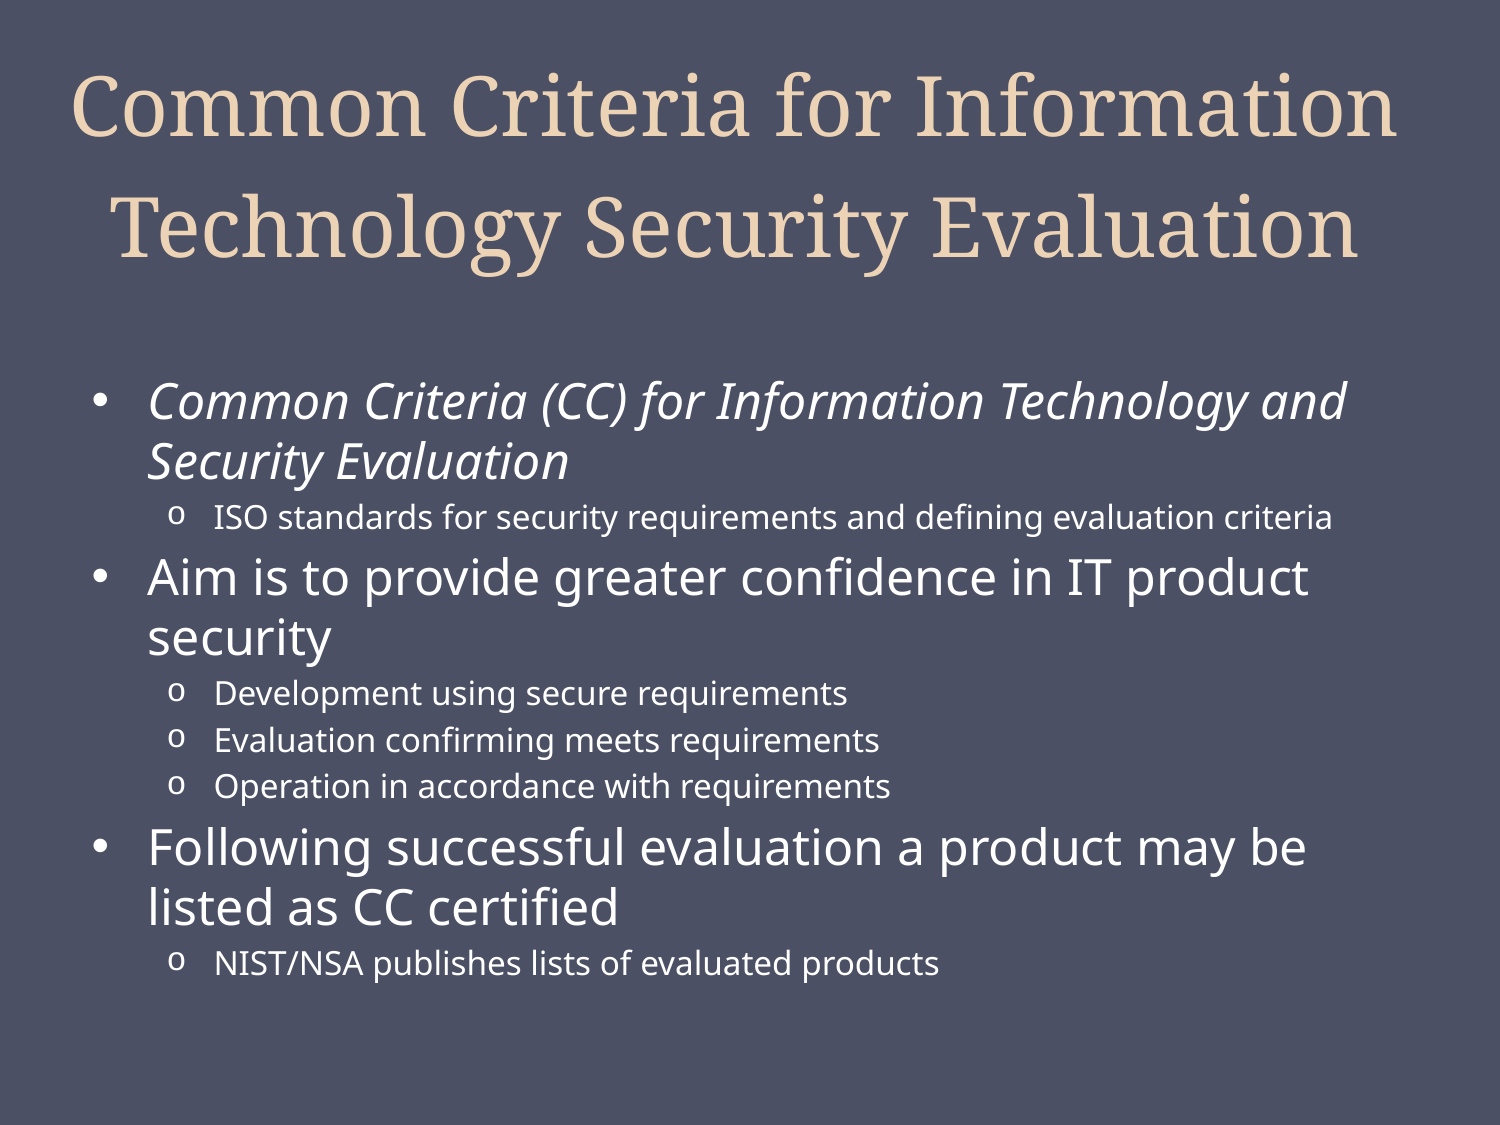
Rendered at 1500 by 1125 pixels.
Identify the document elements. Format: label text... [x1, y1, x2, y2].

list Common Criteria (CC) for Information Technology and Security Evaluation ISO standards for security requirements and defining evaluation criteria Aim is to provide greater confidence in IT product security Development using secure requirements Evaluation confirming meets requirements Operation in accordance with requirements Following successful evaluation a product may be listed as CC certified NIST/NSA publishes lists of evaluated products [76, 361, 1427, 1125]
title Common Criteria for Information Technology Security Evaluation [0, 19, 1471, 282]
